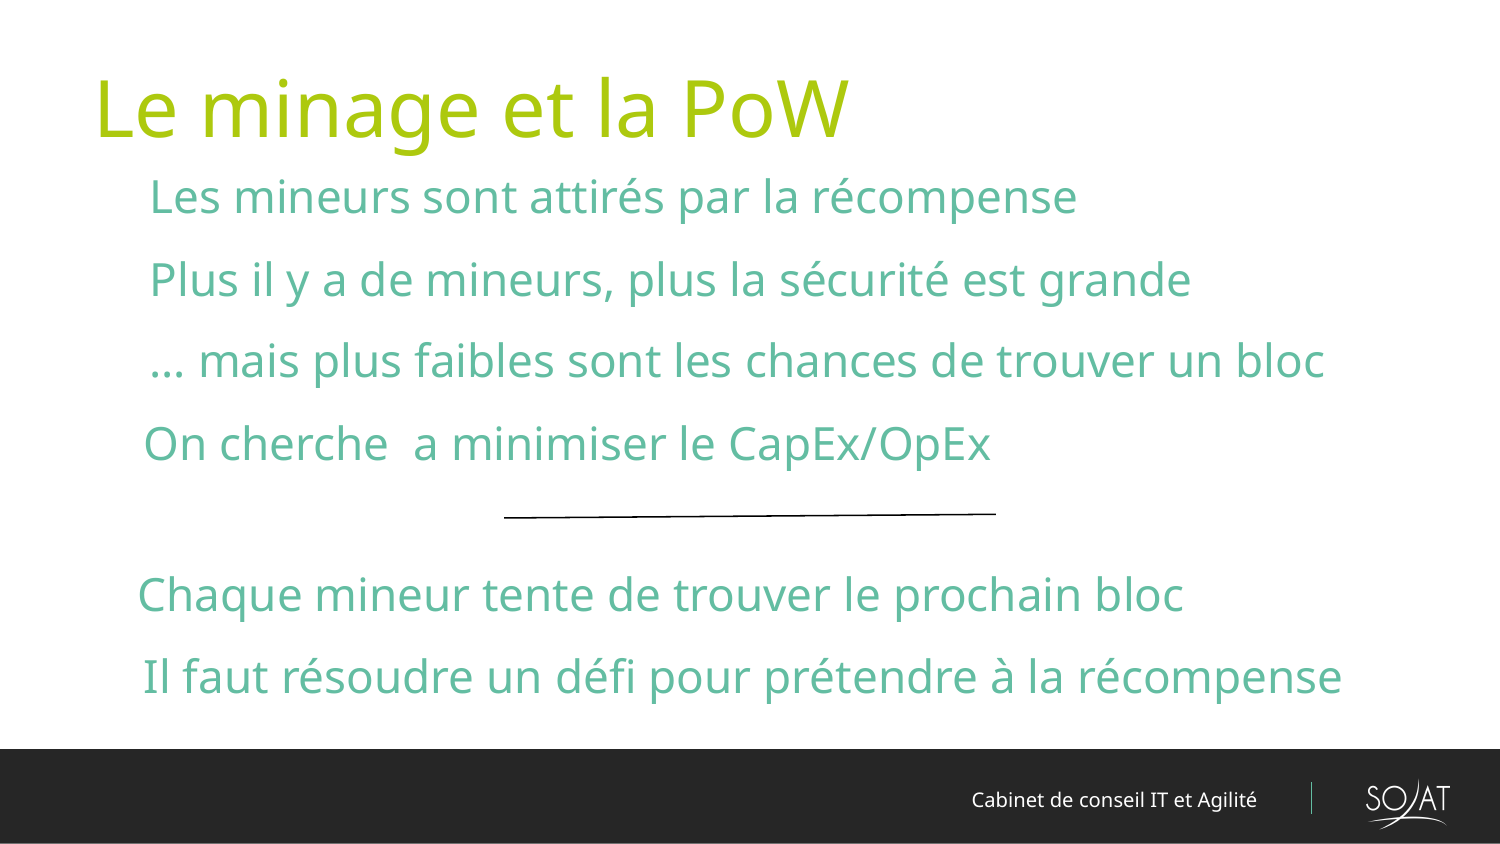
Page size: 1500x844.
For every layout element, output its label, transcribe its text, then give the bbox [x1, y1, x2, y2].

text_box Le minage et la PoW [78, 43, 1421, 126]
text_box Il faut résoudre un défi pour prétendre à la récompense [128, 632, 1472, 716]
text_box … mais plus faibles sont les chances de trouver un bloc [134, 317, 1466, 400]
text_box Plus il y a de mineurs, plus la sécurité est grande [134, 235, 1478, 318]
text_box Chaque mineur tente de trouver le prochain bloc [122, 550, 1466, 633]
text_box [503, 513, 997, 519]
text_box Les mineurs sont attirés par la récompense [134, 152, 1478, 235]
text_box On cherche a minimiser le CapEx/OpEx [128, 399, 1472, 482]
picture [1365, 778, 1451, 830]
